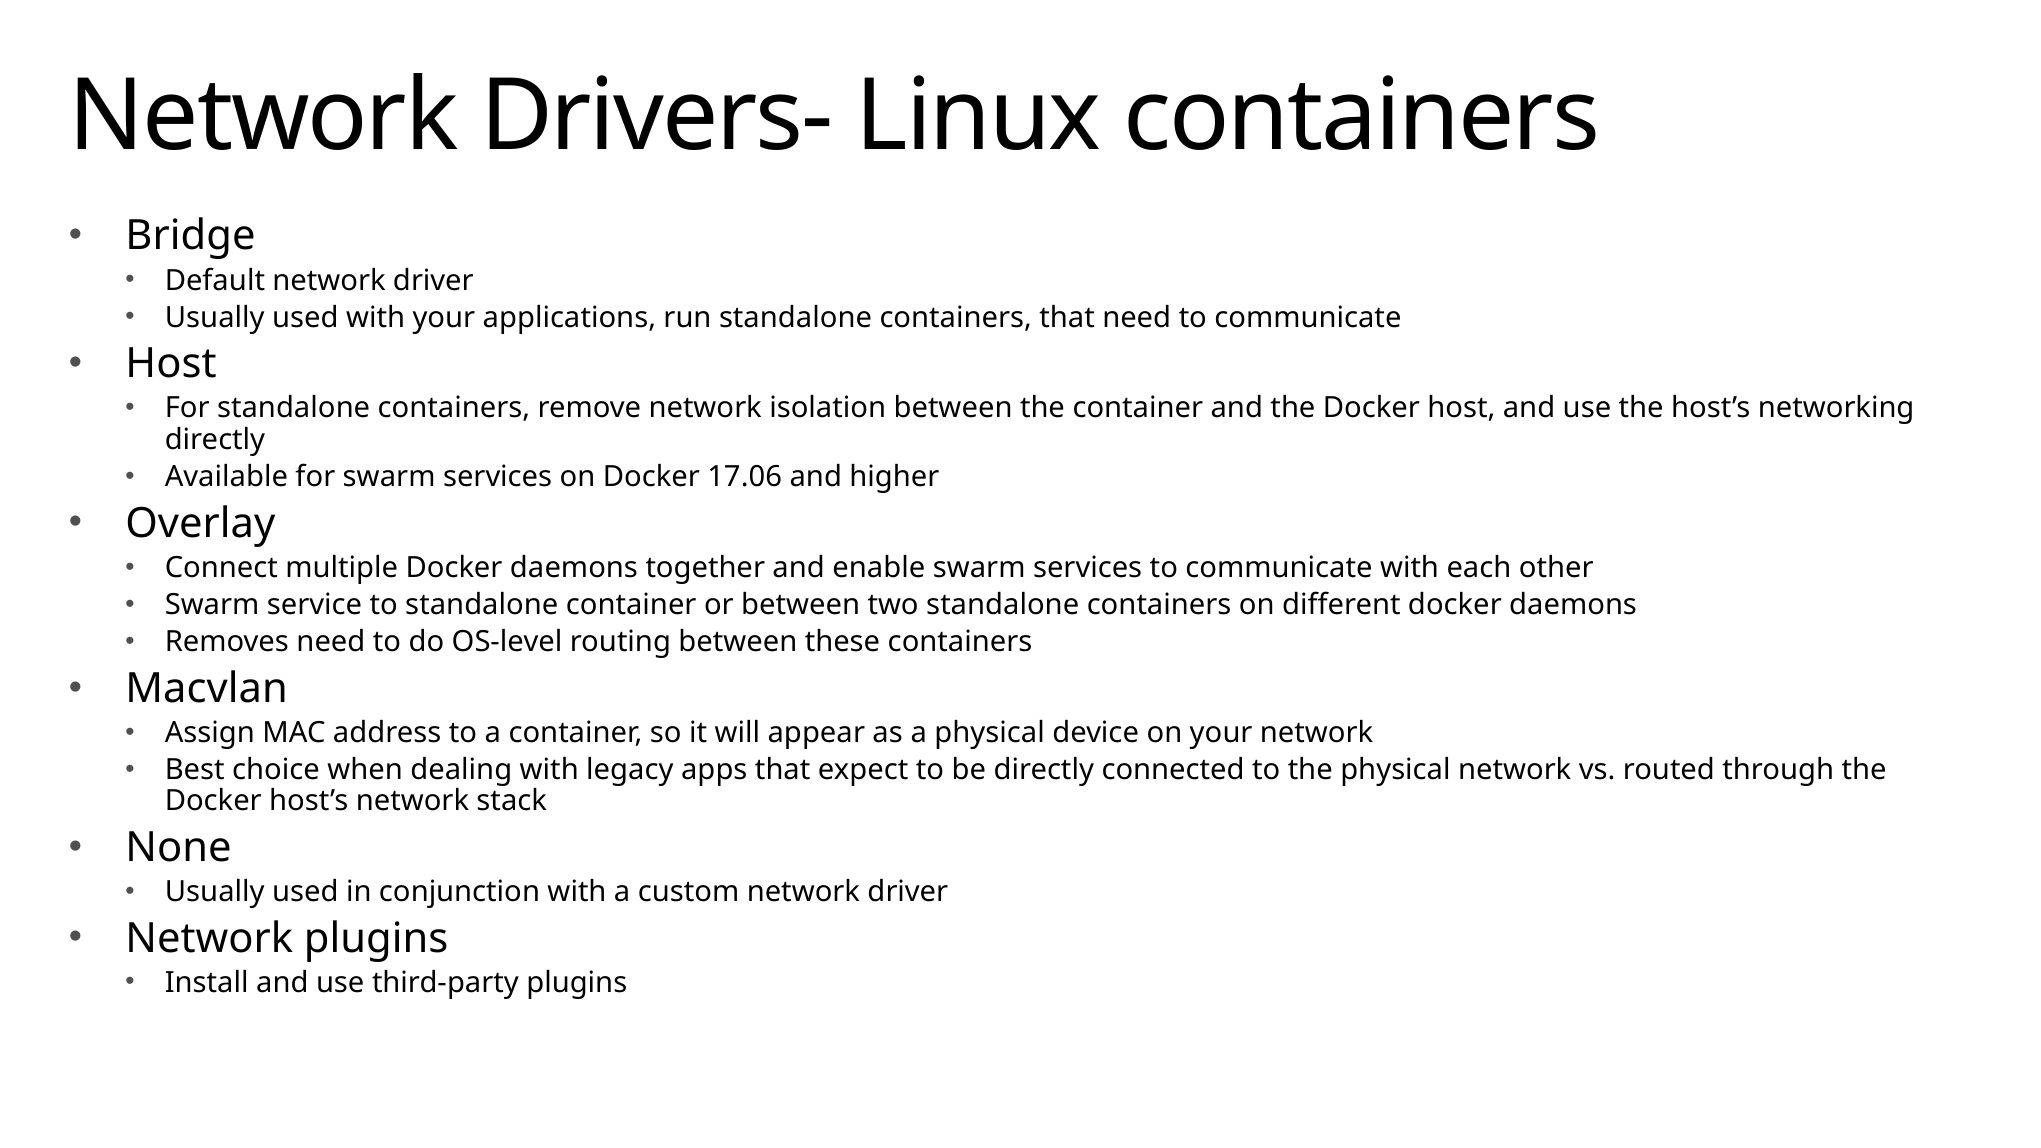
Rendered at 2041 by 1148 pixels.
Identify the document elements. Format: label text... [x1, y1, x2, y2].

title Network Drivers- Linux containers [45, 48, 1996, 199]
list Bridge Default network driver Usually used with your applications, run standalone containers, that need to communicate Host For standalone containers, remove network isolation between the container and the Docker host, and use the host’s networking directly Available for swarm services on Docker 17.06 and higher Overlay Connect multiple Docker daemons together and enable swarm services to communicate with each other Swarm service to standalone container or between two standalone containers on different docker daemons Removes need to do OS-level routing between these containers Macvlan Assign MAC address to a container, so it will appear as a physical device on your network Best choice when dealing with legacy apps that expect to be directly connected to the physical network vs. routed through the Docker host’s network stack None Usually used in conjunction with a custom network driver Network plugins Install and use third-party plugins [45, 199, 1996, 1051]
